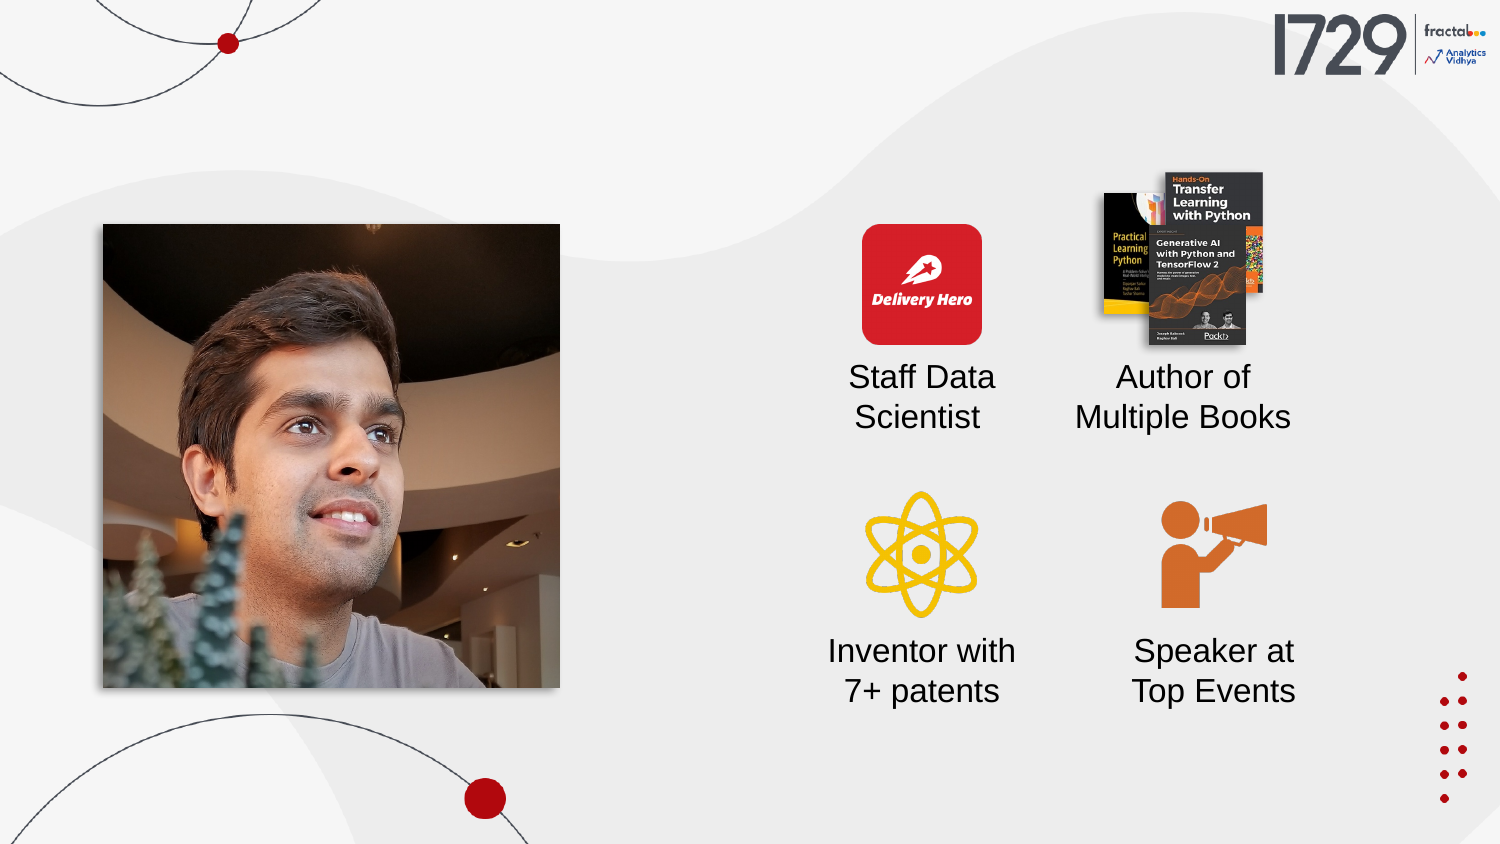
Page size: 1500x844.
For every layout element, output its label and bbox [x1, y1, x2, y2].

text_box [1073, 354, 1294, 444]
text_box [1103, 629, 1325, 718]
text_box [811, 354, 1033, 444]
picture [0, 0, 1500, 844]
text_box [811, 629, 1033, 718]
text_box [1103, 172, 1263, 346]
